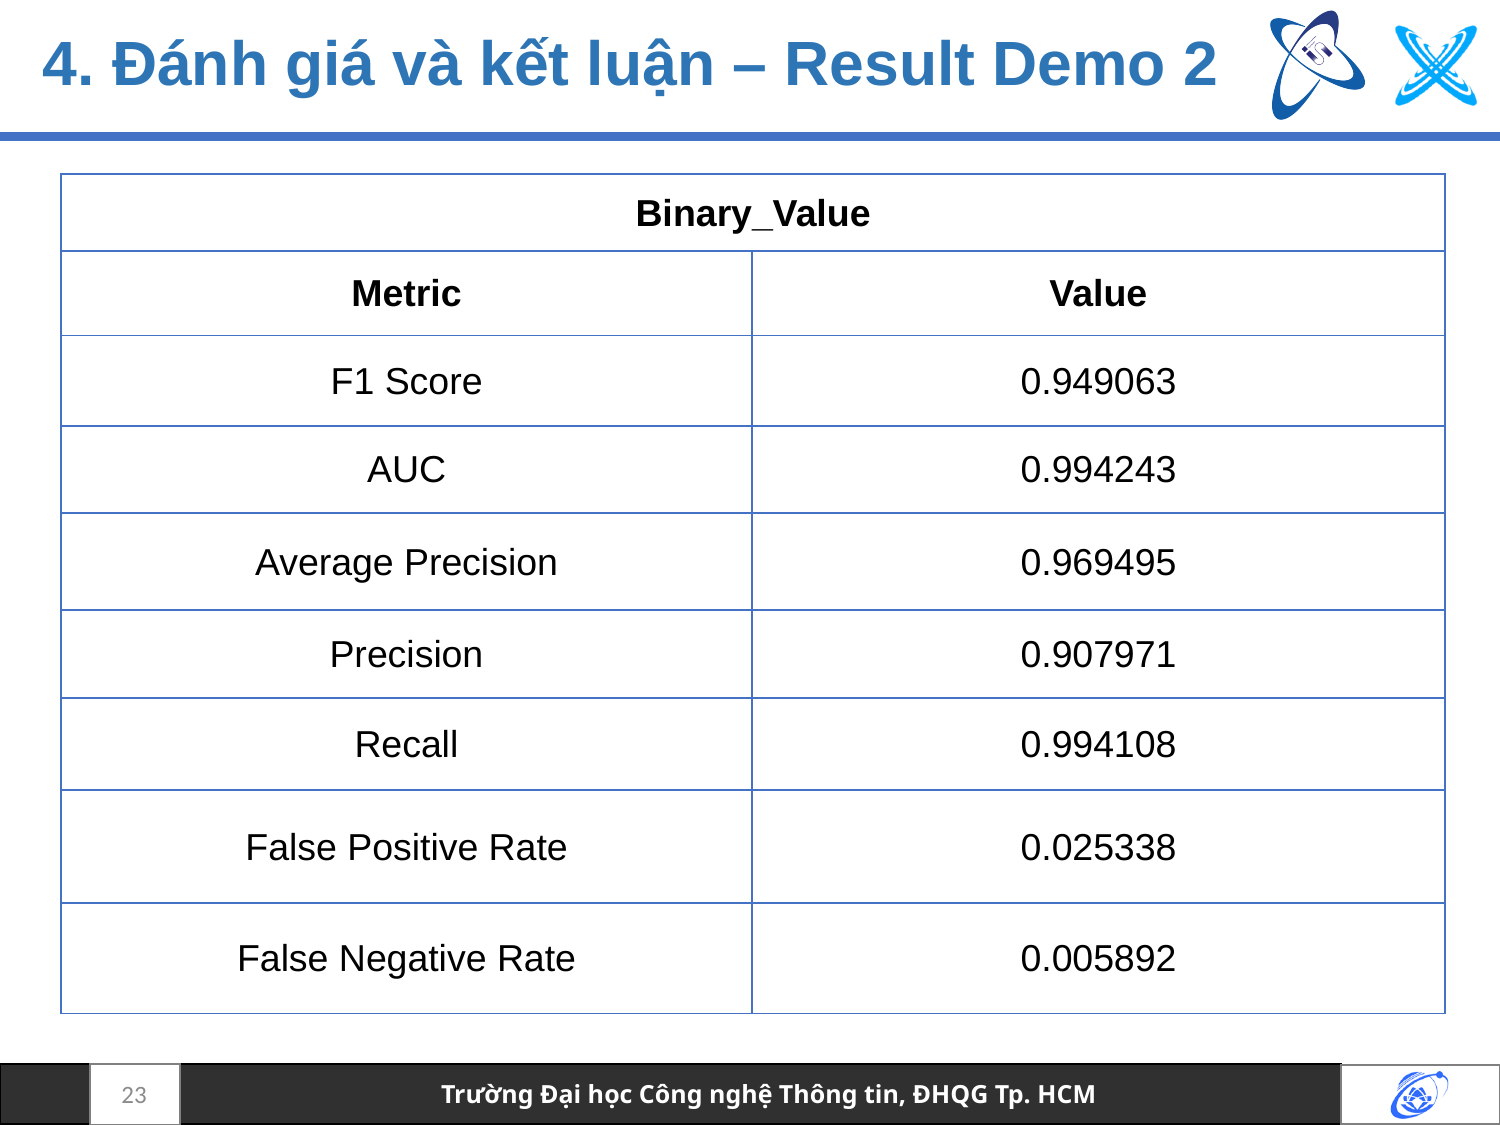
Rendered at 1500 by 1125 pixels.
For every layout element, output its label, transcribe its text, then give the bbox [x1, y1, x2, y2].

picture [1377, 5, 1493, 125]
table_cell Value [753, 252, 1444, 335]
table_cell F1 Score [62, 336, 751, 425]
table_cell Recall [62, 699, 751, 789]
slide_number 23 [95, 1063, 162, 1124]
table_cell Average Precision [62, 514, 751, 609]
picture [1386, 1054, 1455, 1125]
table_cell 0.994243 [753, 427, 1444, 512]
table_cell False Positive Rate [62, 791, 751, 902]
table_cell 0.005892 [753, 904, 1444, 1013]
title 4. Đánh giá và kết luận – Result Demo 2 [27, 23, 1376, 108]
table_cell 0.025338 [753, 791, 1444, 902]
table_header Binary_Value [62, 175, 1444, 250]
picture [1259, 108, 1376, 123]
table_cell 0.949063 [753, 336, 1444, 425]
table_cell 0.907971 [753, 611, 1444, 697]
table_cell 0.969495 [753, 514, 1444, 609]
table_cell Metric [62, 252, 751, 335]
picture [1259, 7, 1376, 23]
table_cell AUC [62, 427, 751, 512]
table_cell False Negative Rate [62, 904, 751, 1013]
table_cell Precision [62, 611, 751, 697]
table_cell 0.994108 [753, 699, 1444, 789]
